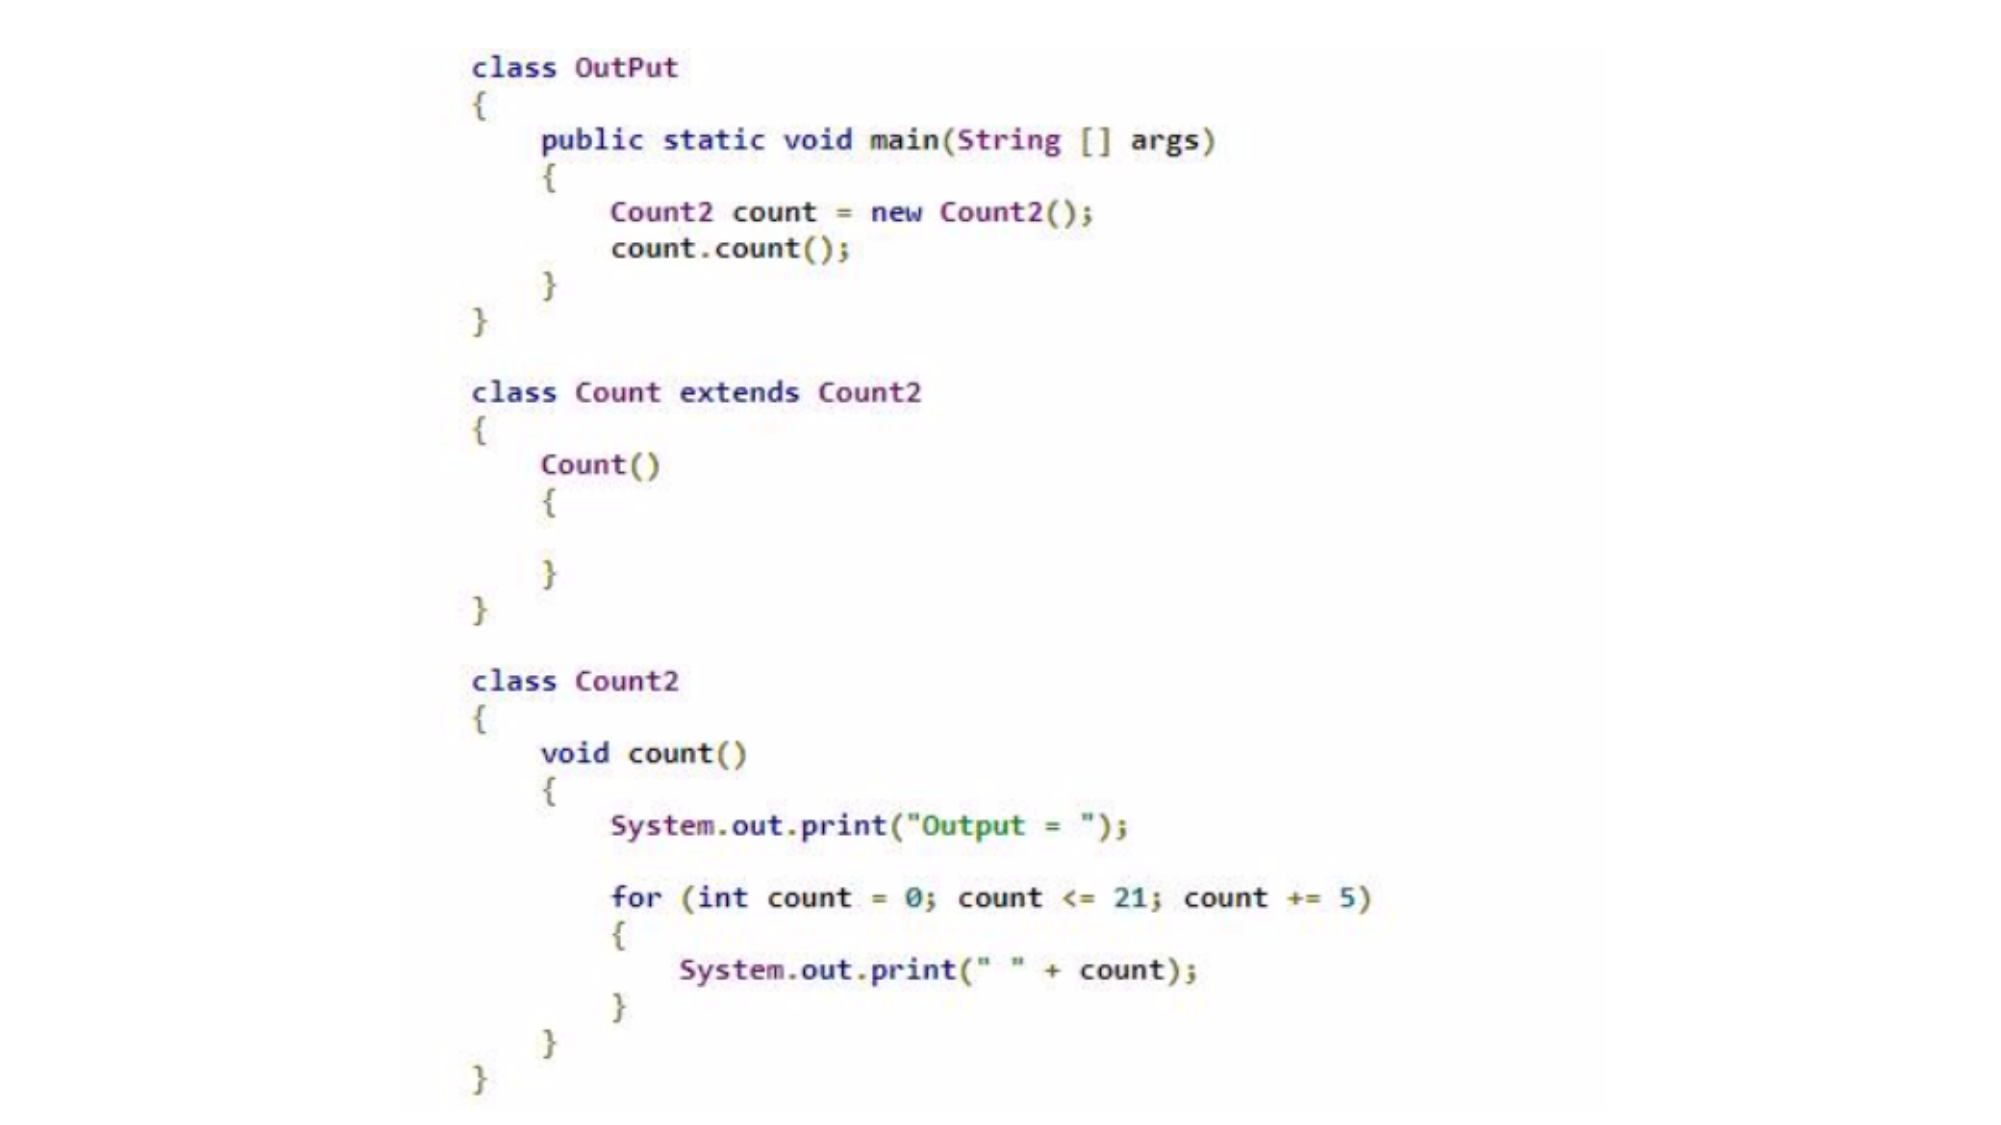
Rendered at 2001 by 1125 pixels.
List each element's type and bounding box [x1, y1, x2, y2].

picture [394, 14, 1606, 1111]
